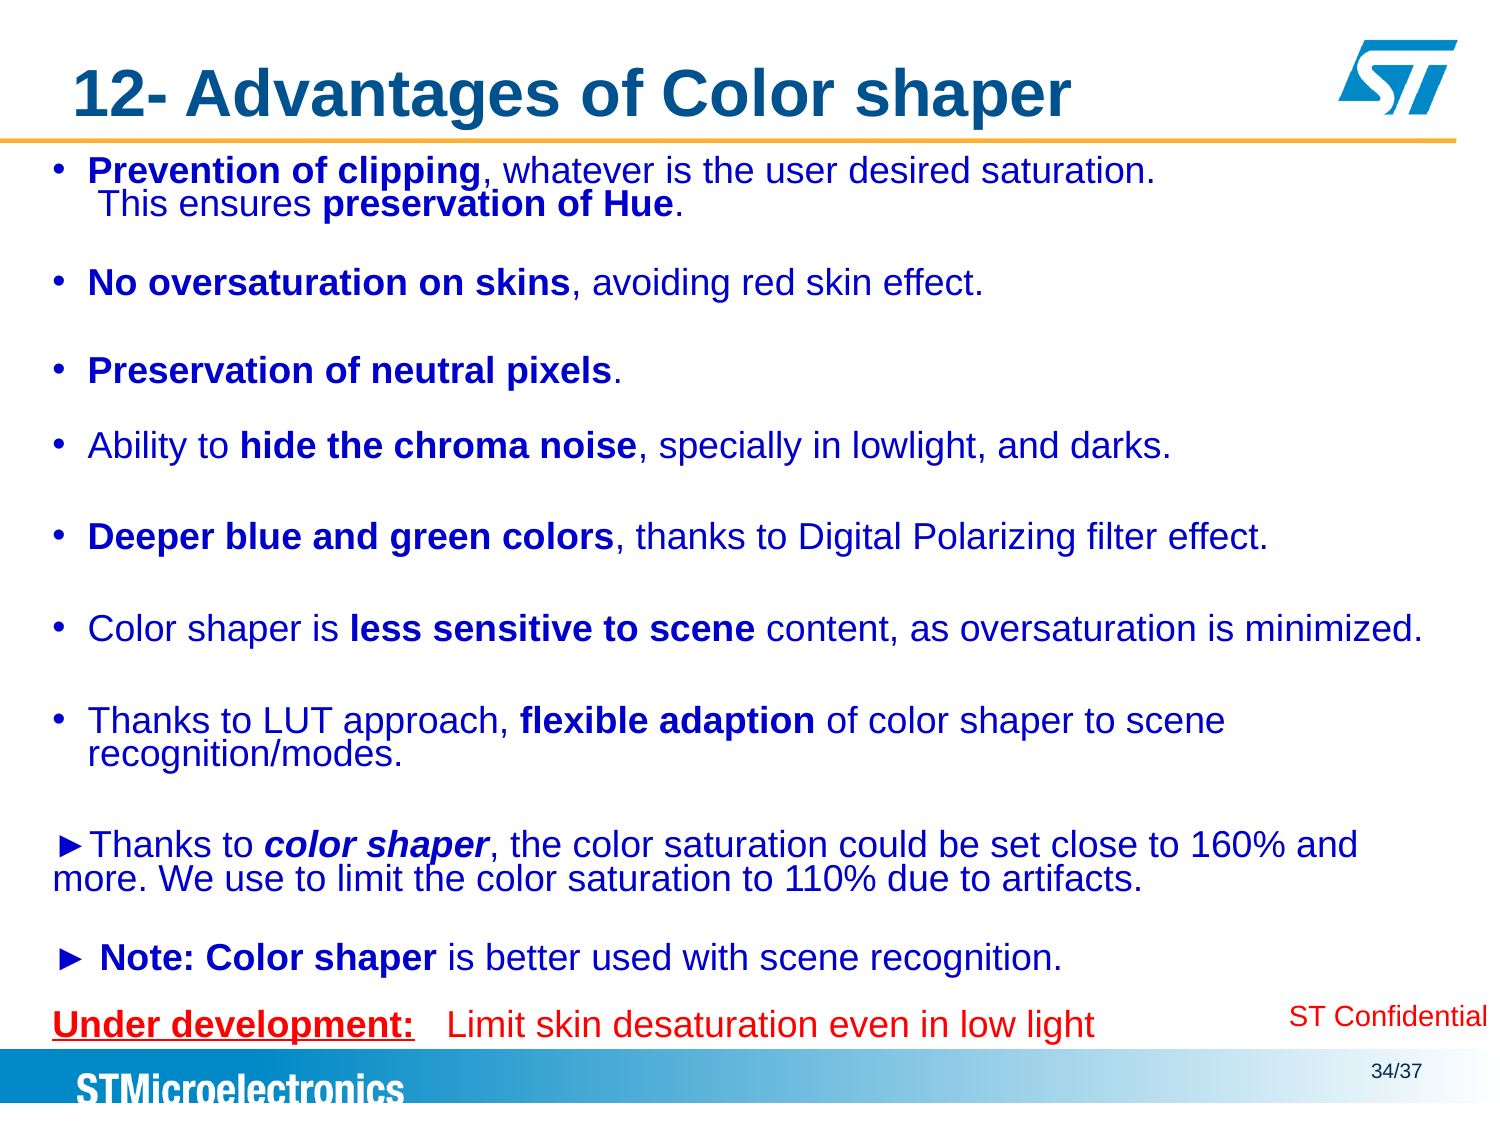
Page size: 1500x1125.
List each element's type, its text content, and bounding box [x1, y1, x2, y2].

picture [1328, 37, 1462, 117]
title 12- Advantages of Color shaper [57, 24, 1283, 138]
slide_number 34/37 [1325, 1052, 1438, 1096]
text_box Prevention of clipping, whatever is the user desired saturation. This ensures preservation of Hue. No oversaturation on skins, avoiding red skin effect. Preservation of neutral pixels. Ability to hide the chroma noise, specially in lowlight, and darks. Deeper blue and green colors, thanks to Digital Polarizing filter effect. Color shaper is less sensitive to scene content, as oversaturation is minimized. Thanks to LUT approach, flexible adaption of color shaper to scene recognition/modes. ►Thanks to color shaper, the color saturation could be set close to 160% and more. We use to limit the color saturation to 110% due to artifacts. ► Note: Color shaper is better used with scene recognition. Under development: Limit skin desaturation even in low light [37, 149, 1463, 1052]
picture [0, 1049, 1500, 1105]
